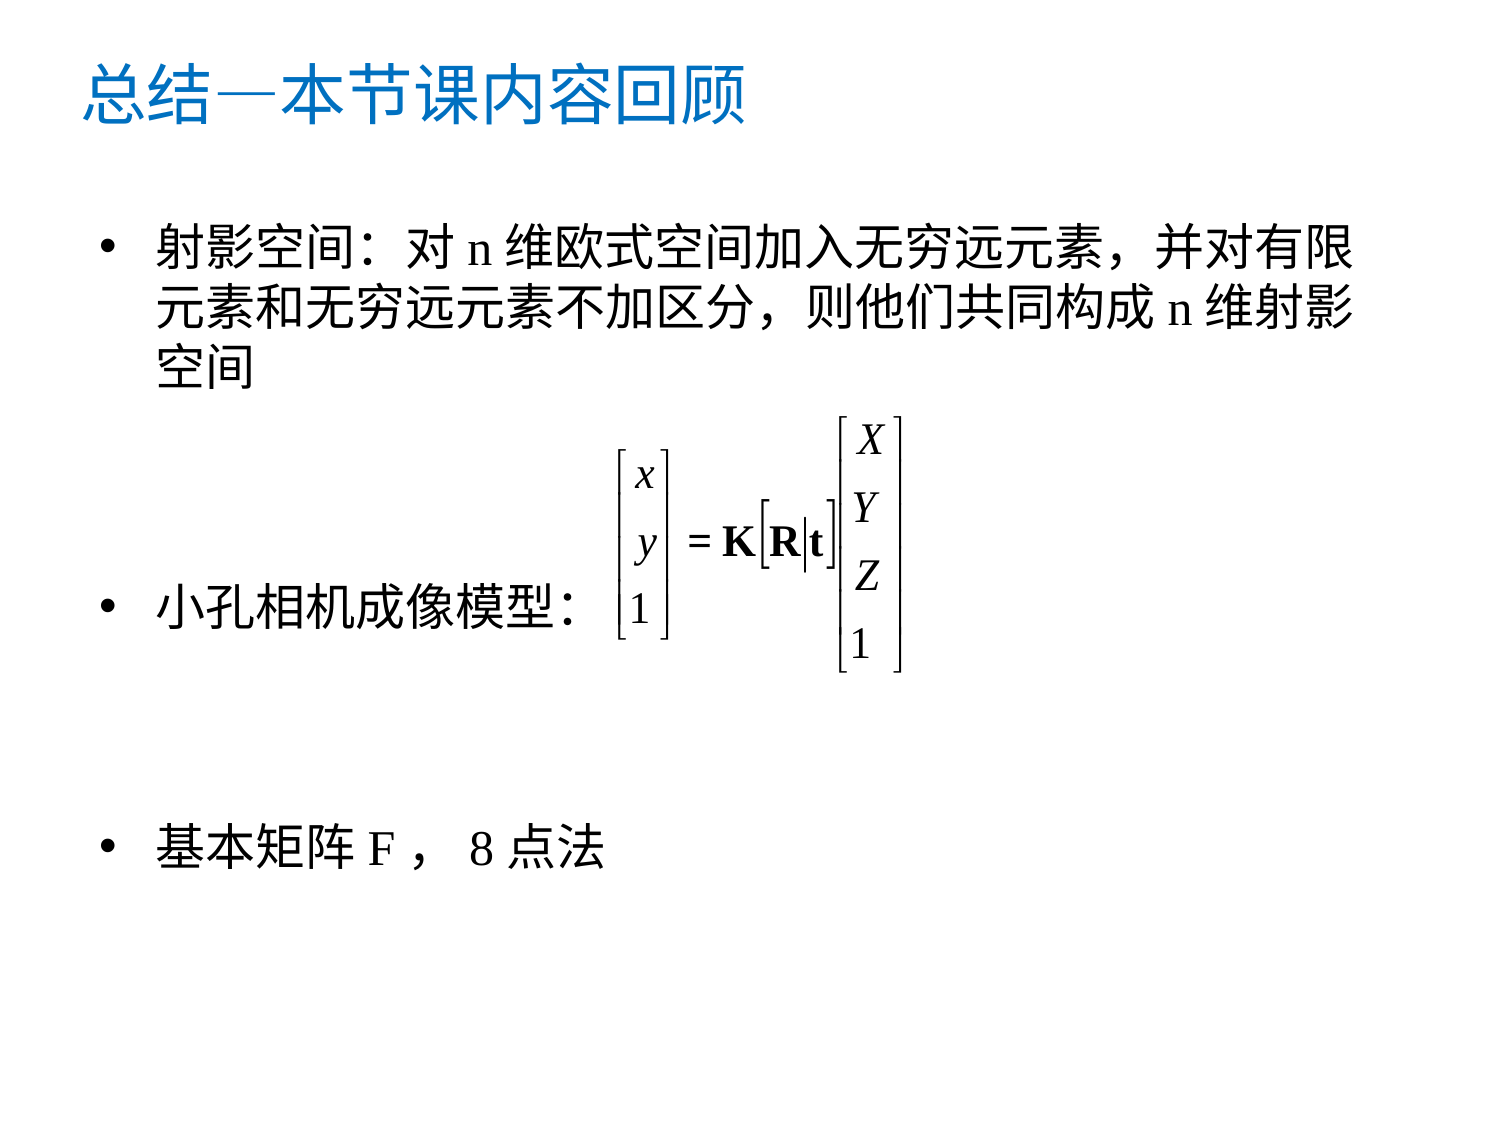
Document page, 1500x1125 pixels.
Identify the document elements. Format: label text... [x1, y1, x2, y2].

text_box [608, 408, 918, 681]
text_box 射影空间：对n维欧式空间加入无穷远元素，并对有限元素和无穷远元素不加区分，则他们共同构成n维射影空间 小孔相机成像模型： 基本矩阵F，8点法 [84, 208, 1400, 905]
title 总结—本节课内容回顾 [64, 54, 1415, 185]
